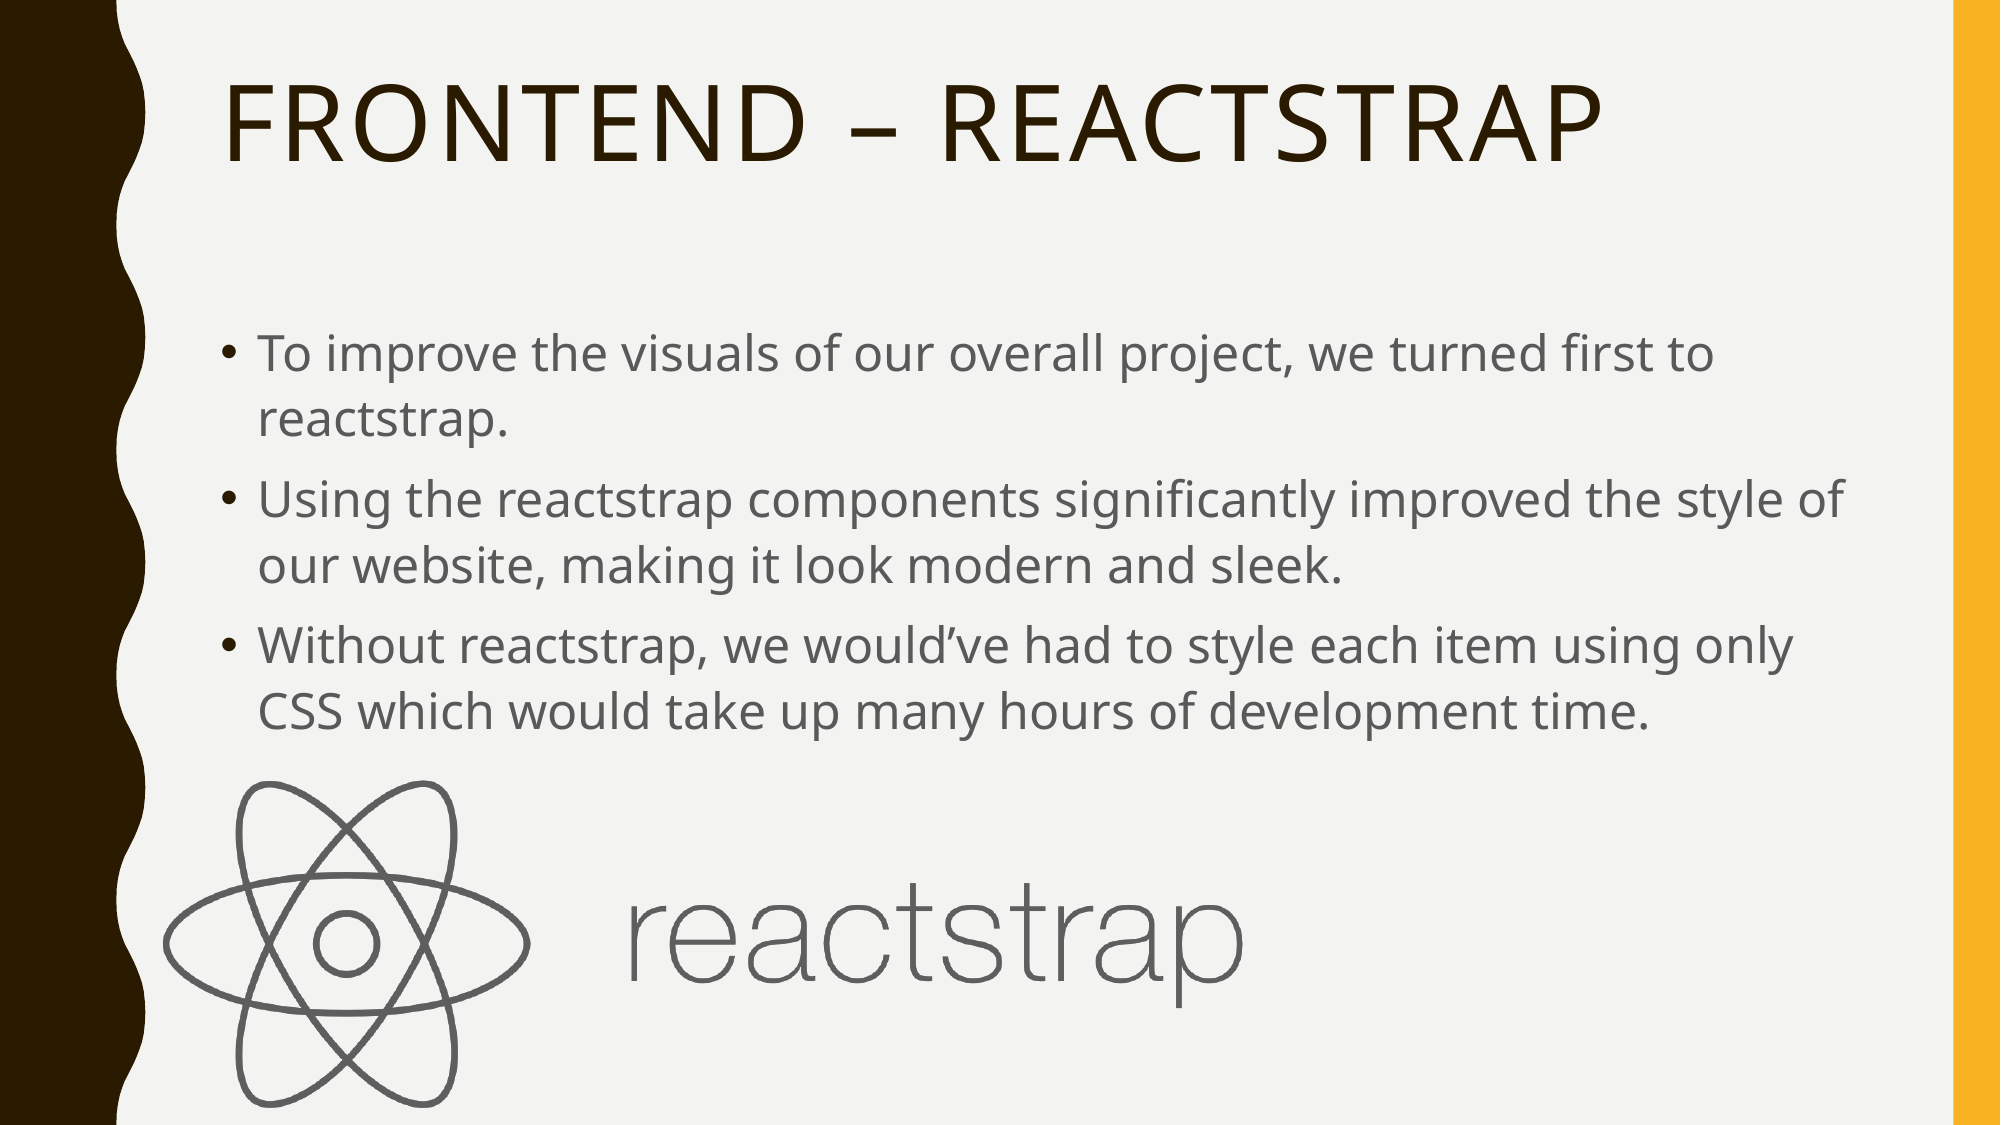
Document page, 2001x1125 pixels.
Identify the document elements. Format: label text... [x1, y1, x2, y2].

picture [161, 779, 1755, 1125]
title Frontend – reactstrap [205, 62, 1875, 307]
list To improve the visuals of our overall project, we turned first to reactstrap. Using the reactstrap components significantly improved the style of our website, making it look modern and sleek. Without reactstrap, we would’ve had to style each item using only CSS which would take up many hours of development time. [205, 307, 1875, 897]
